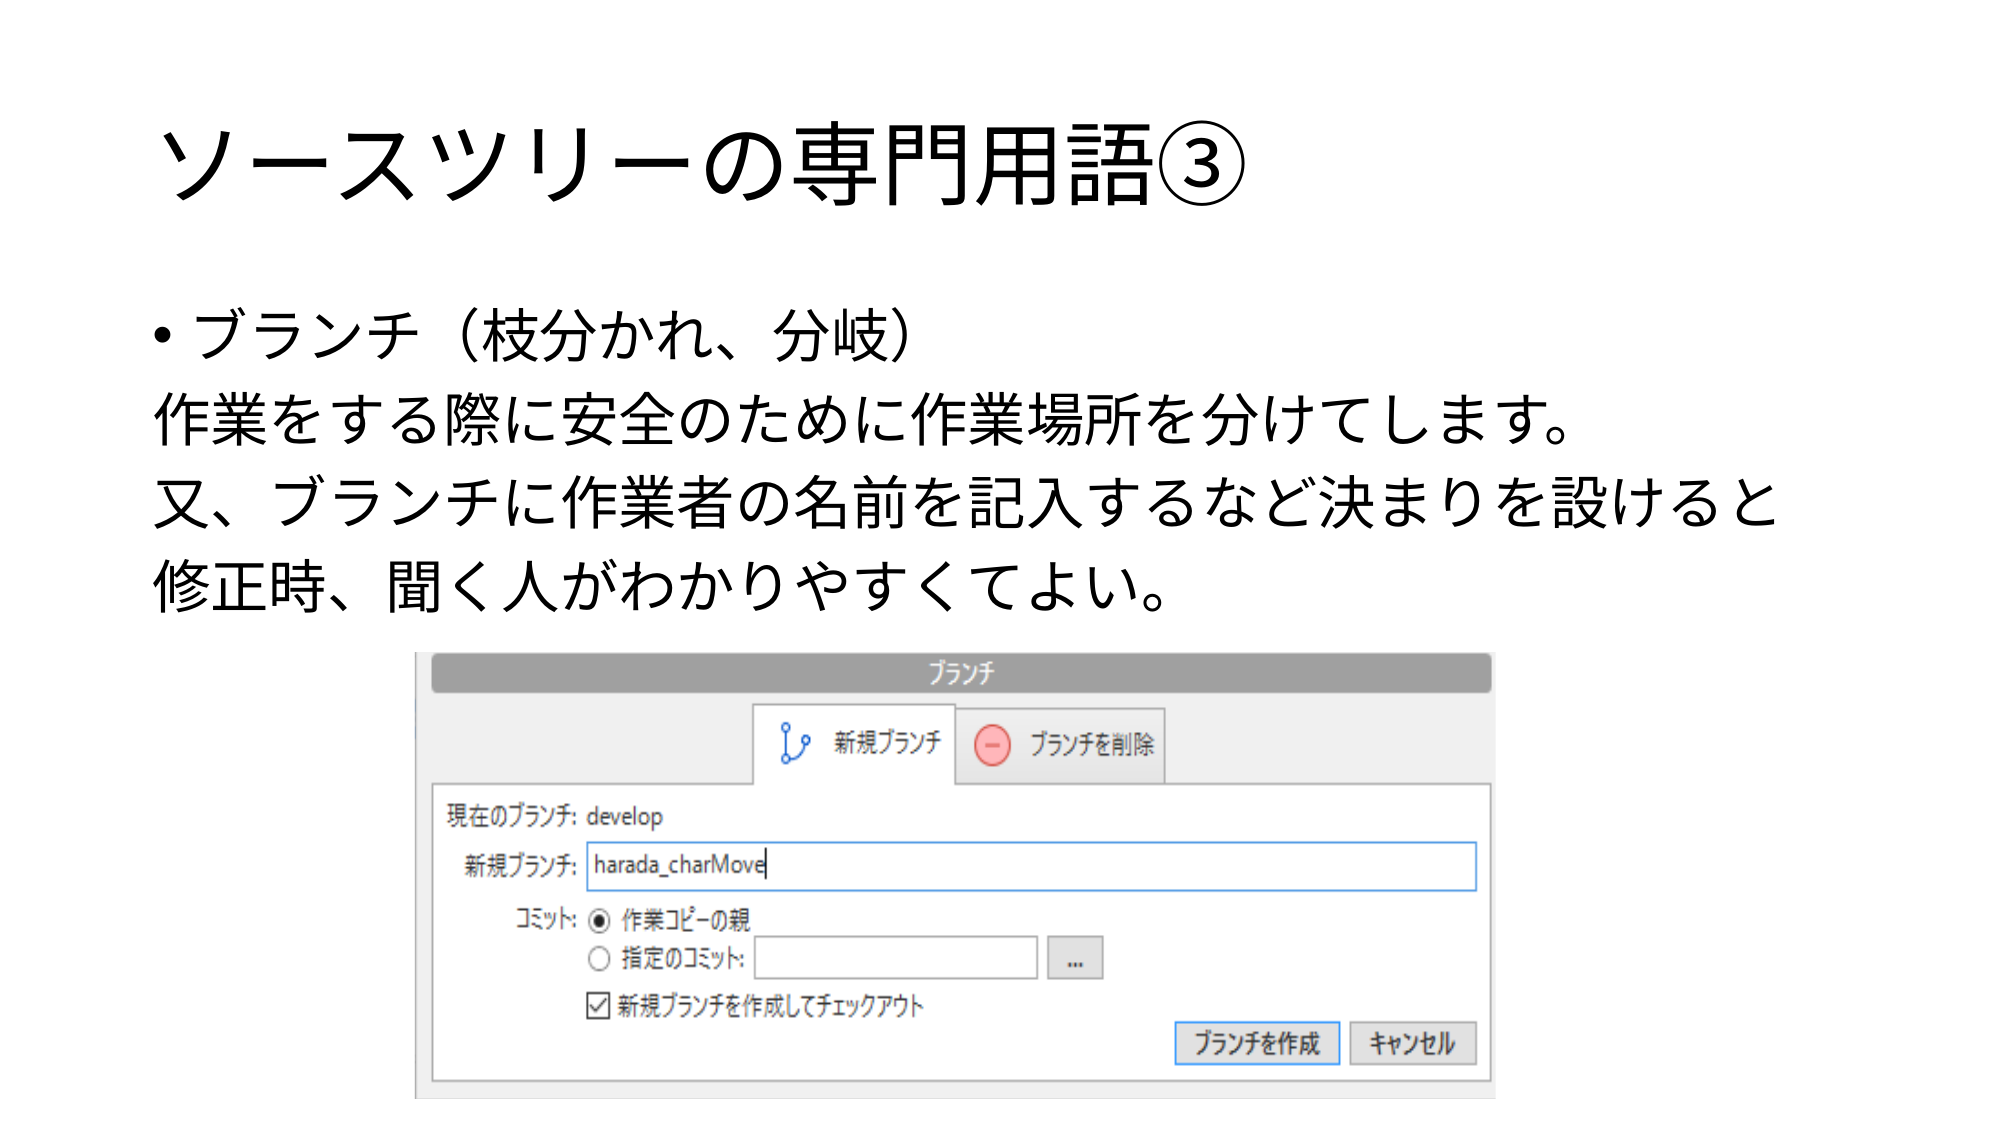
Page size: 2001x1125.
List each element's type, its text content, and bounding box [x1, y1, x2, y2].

title ソースツリーの専門用語③ [137, 59, 1863, 278]
picture [414, 652, 1496, 1099]
list ブランチ（枝分かれ、分岐） 作業をする際に安全のために作業場所を分けてします。 又、ブランチに作業者の名前を記入するなど決まりを設けると 修正時、聞く人がわかりやすくてよい。 [137, 299, 1863, 1014]
